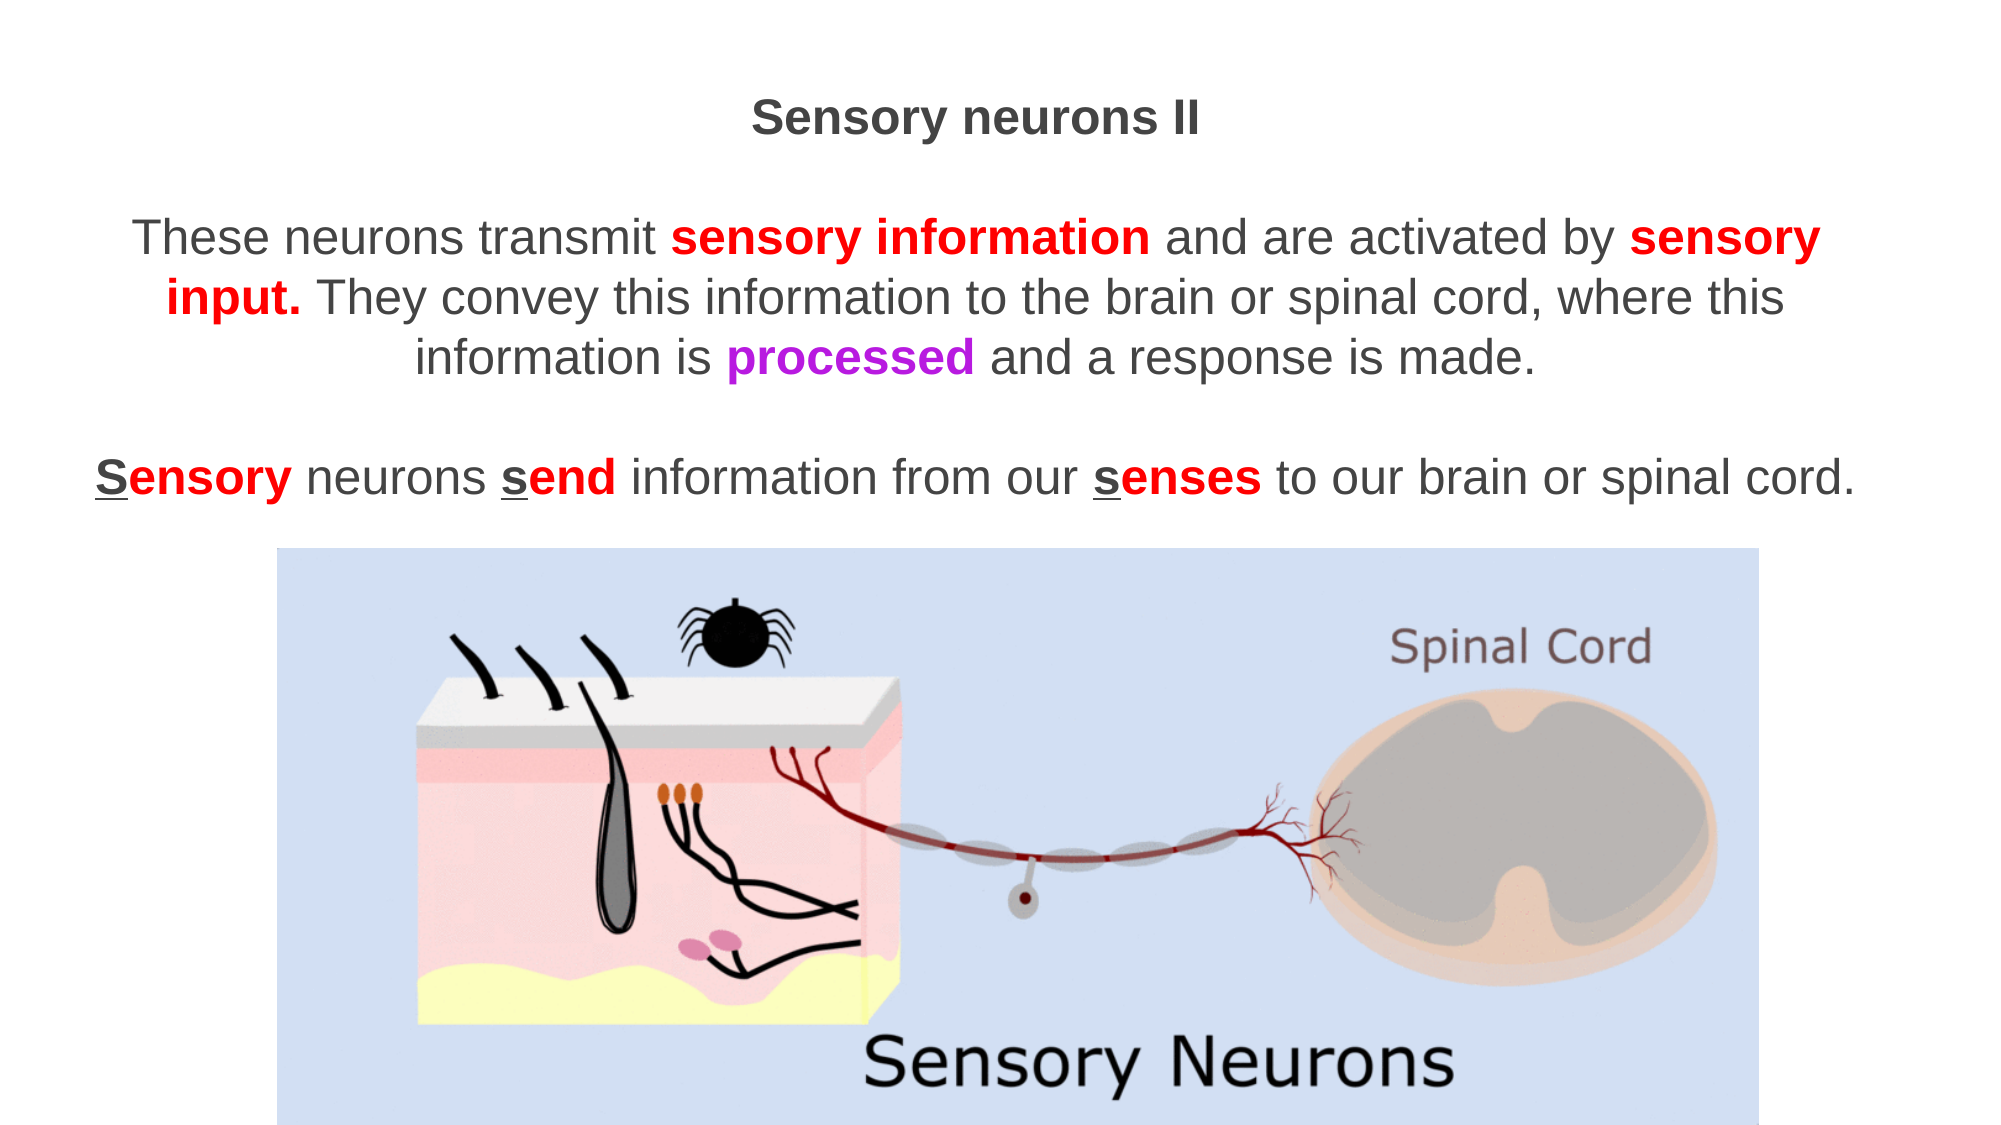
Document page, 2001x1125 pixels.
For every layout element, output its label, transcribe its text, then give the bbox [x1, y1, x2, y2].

picture [277, 548, 1759, 1125]
text_box Sensory neurons II These neurons transmit sensory information and are activated by sensory input. They convey this information to the brain or spinal cord, where this information is processed and a response is made. Sensory neurons send information from our senses to our brain or spinal cord. [27, 77, 1925, 513]
